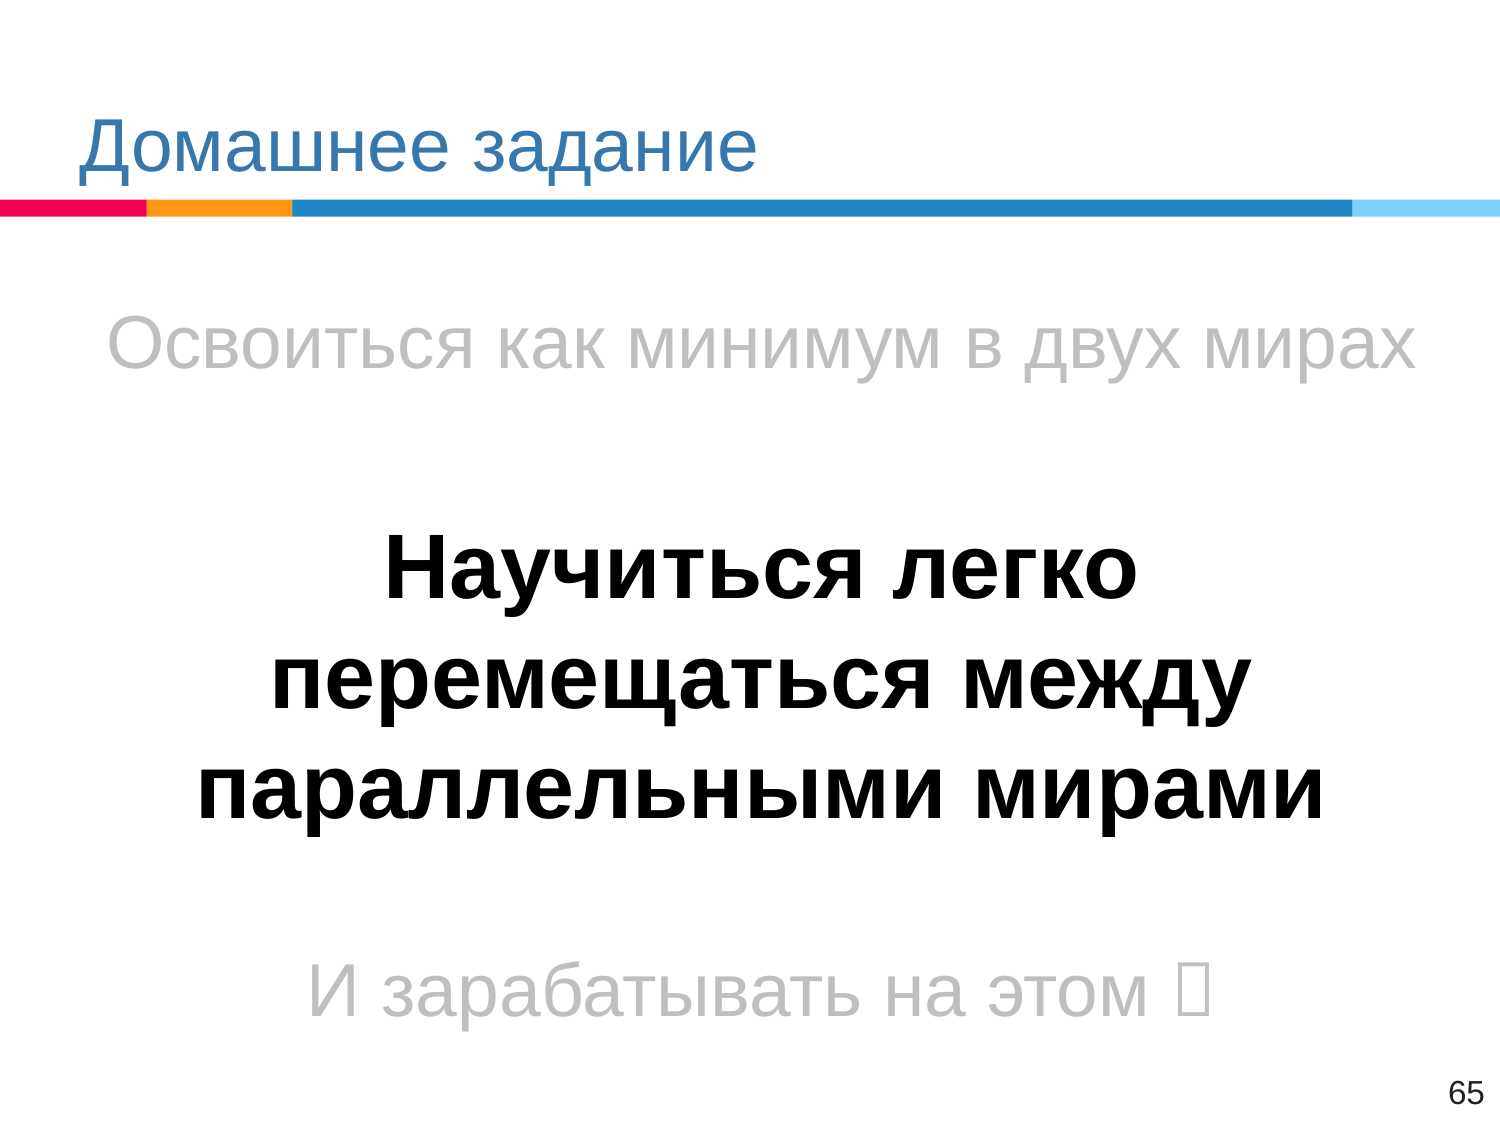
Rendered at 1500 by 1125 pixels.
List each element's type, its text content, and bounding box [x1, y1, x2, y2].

list Освоиться как минимум в двух мирах Научиться легко перемещаться между параллельными мирами И зарабатывать на этом  [64, 278, 1459, 1047]
slide_number 65 [1403, 1064, 1500, 1116]
title Домашнее задание [64, 6, 1316, 195]
